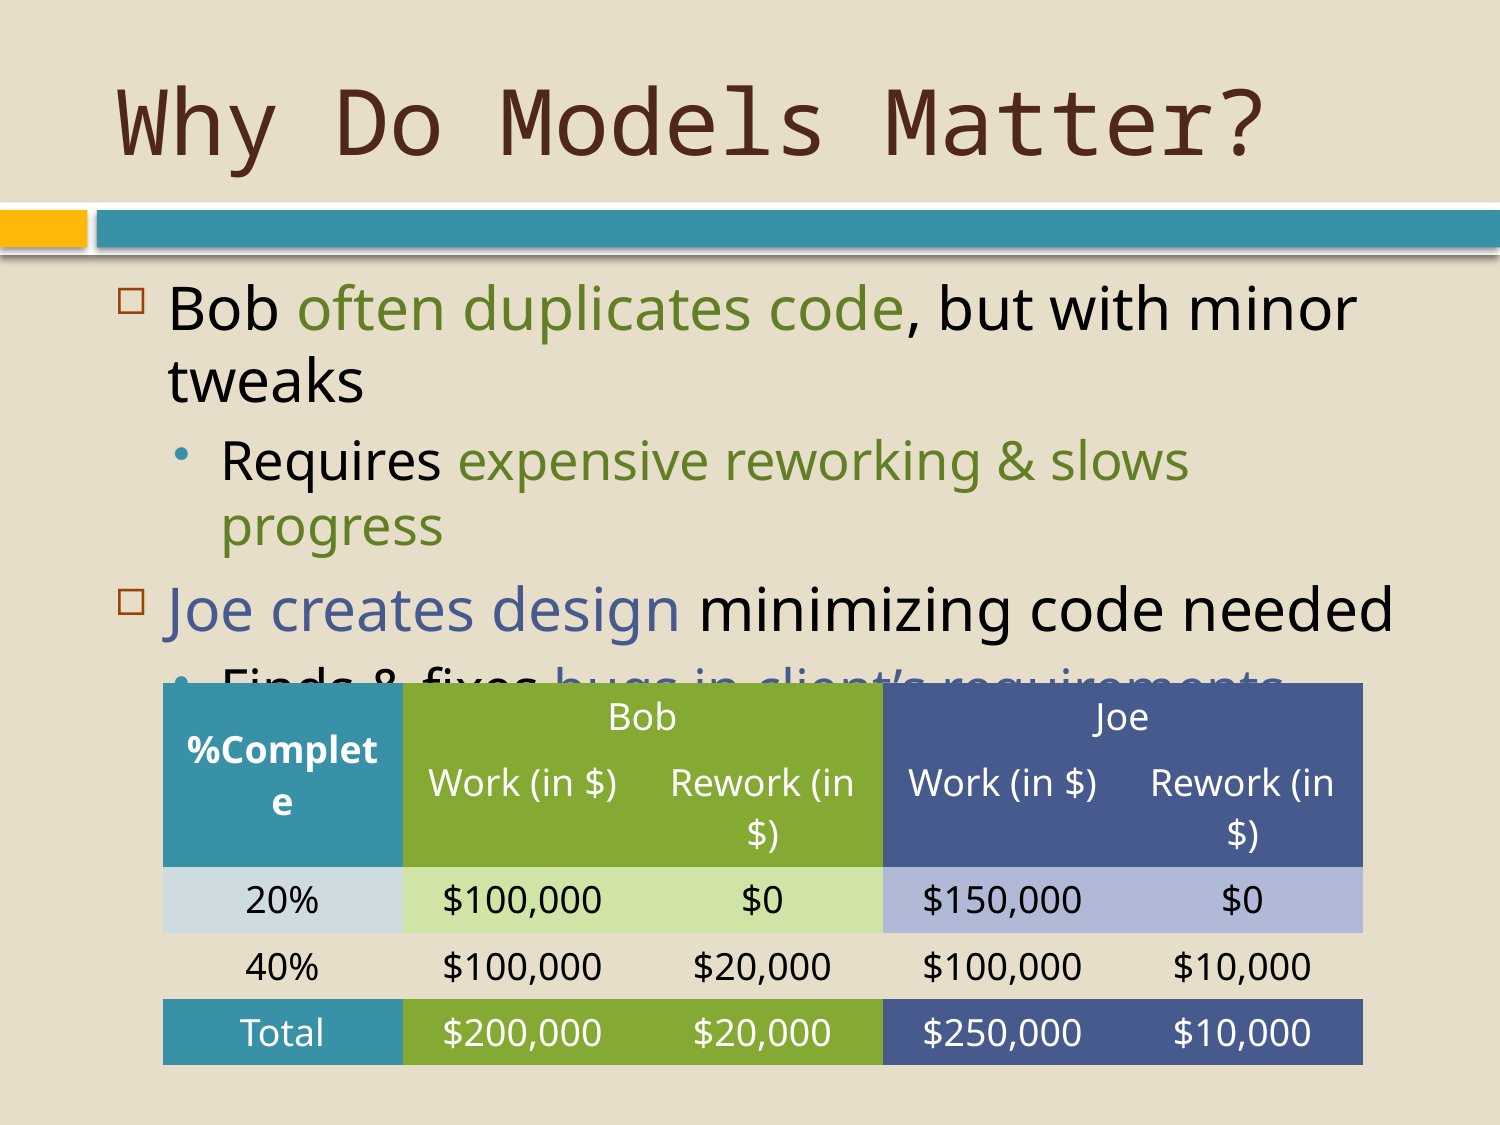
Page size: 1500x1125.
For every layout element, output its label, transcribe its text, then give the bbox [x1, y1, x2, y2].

table_cell Rework (in $) [643, 749, 883, 867]
table_cell $0 [1123, 867, 1363, 933]
table_cell Total [163, 999, 403, 1065]
table_cell 40% [163, 933, 403, 999]
table_cell $250,000 [883, 999, 1123, 1065]
table_cell Work (in $) [883, 749, 1123, 867]
table_header Bob [403, 683, 883, 749]
table_cell $100,000 [403, 867, 643, 933]
table_cell $200,000 [403, 999, 643, 1065]
table_cell 20% [163, 867, 403, 933]
table_cell $20,000 [643, 933, 883, 999]
list Bob often duplicates code, but with minor tweaks Requires expensive reworking & slows progress Joe creates design minimizing code needed Finds & fixes bugs in client’s requirements [100, 262, 1438, 1100]
table_cell $10,000 [1123, 933, 1363, 999]
table_header %Complete [163, 683, 403, 867]
table_cell $10,000 [1123, 999, 1363, 1065]
title Why Do Models Matter? [100, 37, 1438, 200]
table_cell Work (in $) [403, 749, 643, 867]
table_cell $150,000 [883, 867, 1123, 933]
table_header Joe [883, 683, 1363, 749]
table_cell $20,000 [643, 999, 883, 1065]
table_cell $100,000 [883, 933, 1123, 999]
table_cell Rework (in $) [1123, 749, 1363, 867]
table_cell $100,000 [403, 933, 643, 999]
table_cell $0 [643, 867, 883, 933]
